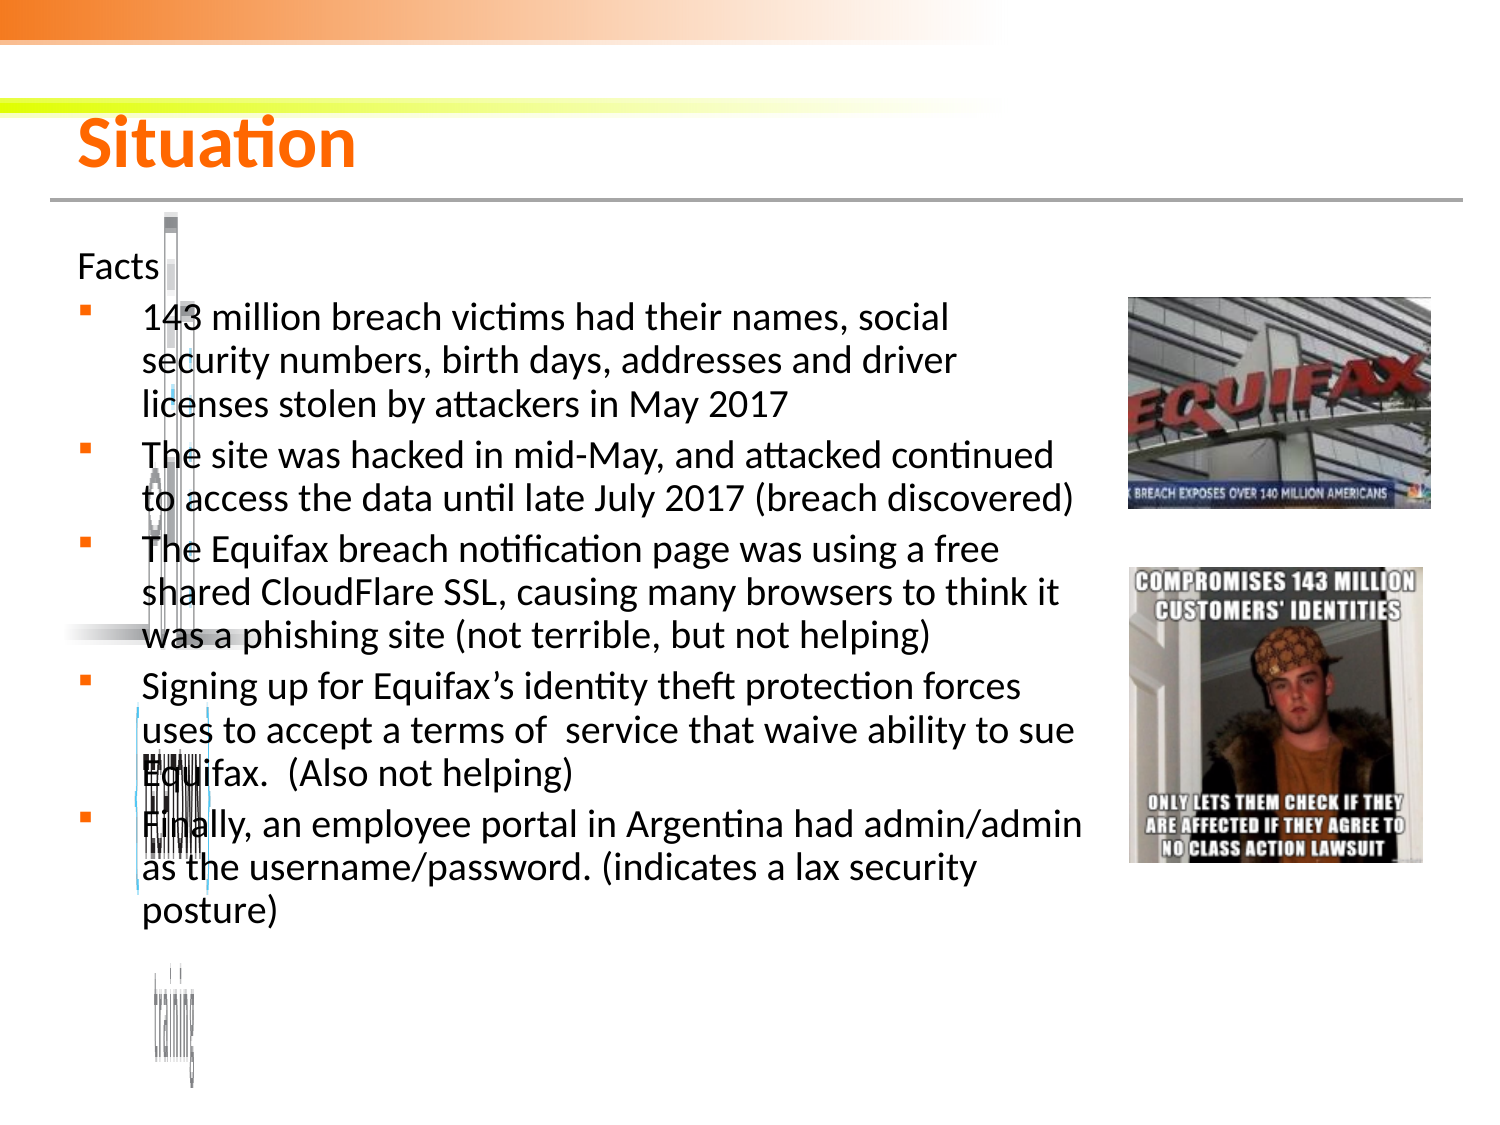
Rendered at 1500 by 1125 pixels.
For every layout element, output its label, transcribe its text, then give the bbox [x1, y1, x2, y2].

list Facts 143 million breach victims had their names, social security numbers, birth days, addresses and driver licenses stolen by attackers in May 2017 The site was hacked in mid-May, and attacked continued to access the data until late July 2017 (breach discovered) The Equifax breach notification page was using a free shared CloudFlare SSL, causing many browsers to think it was a phishing site (not terrible, but not helping) Signing up for Equifax’s identity theft protection forces uses to accept a terms of service that waive ability to sue Equifax. (Also not helping) Finally, an employee portal in Argentina had admin/admin as the username/password. (indicates a lax security posture) [62, 237, 1100, 988]
title Situation [62, 48, 1357, 198]
picture [0, 0, 1500, 1125]
title Situation [62, 202, 1357, 239]
